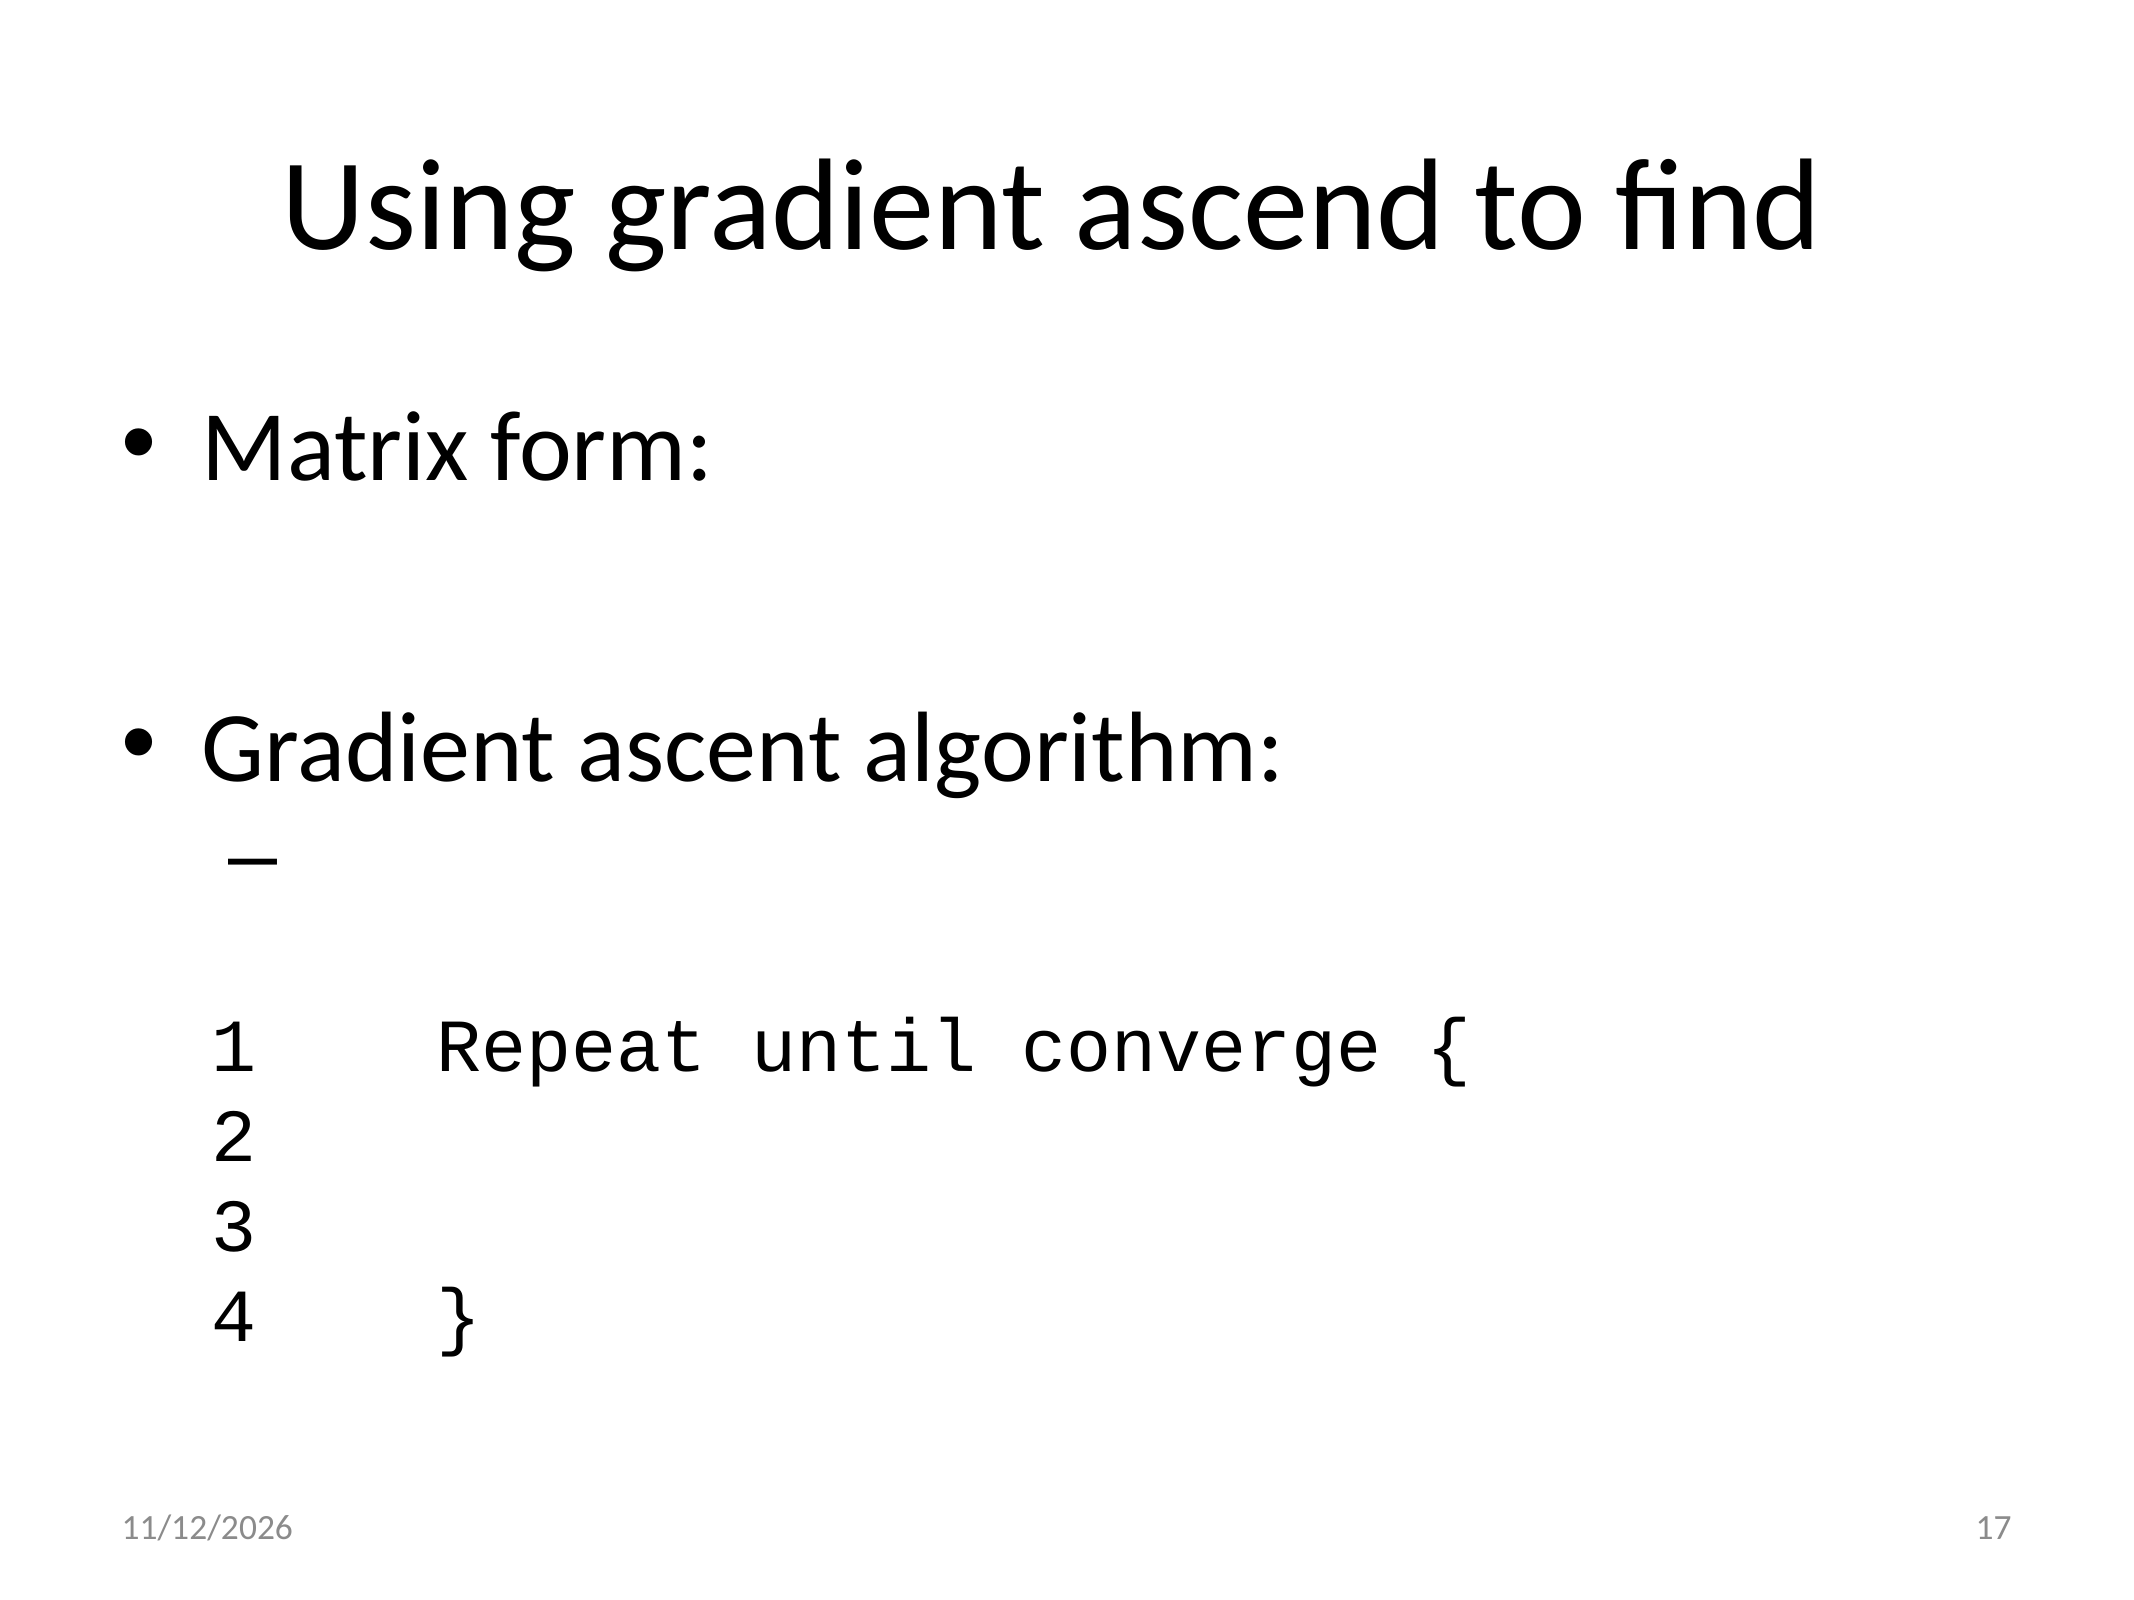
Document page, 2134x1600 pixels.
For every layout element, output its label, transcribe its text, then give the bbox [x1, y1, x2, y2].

slide_number 17 [1528, 1482, 2027, 1569]
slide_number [106, 1482, 605, 1569]
